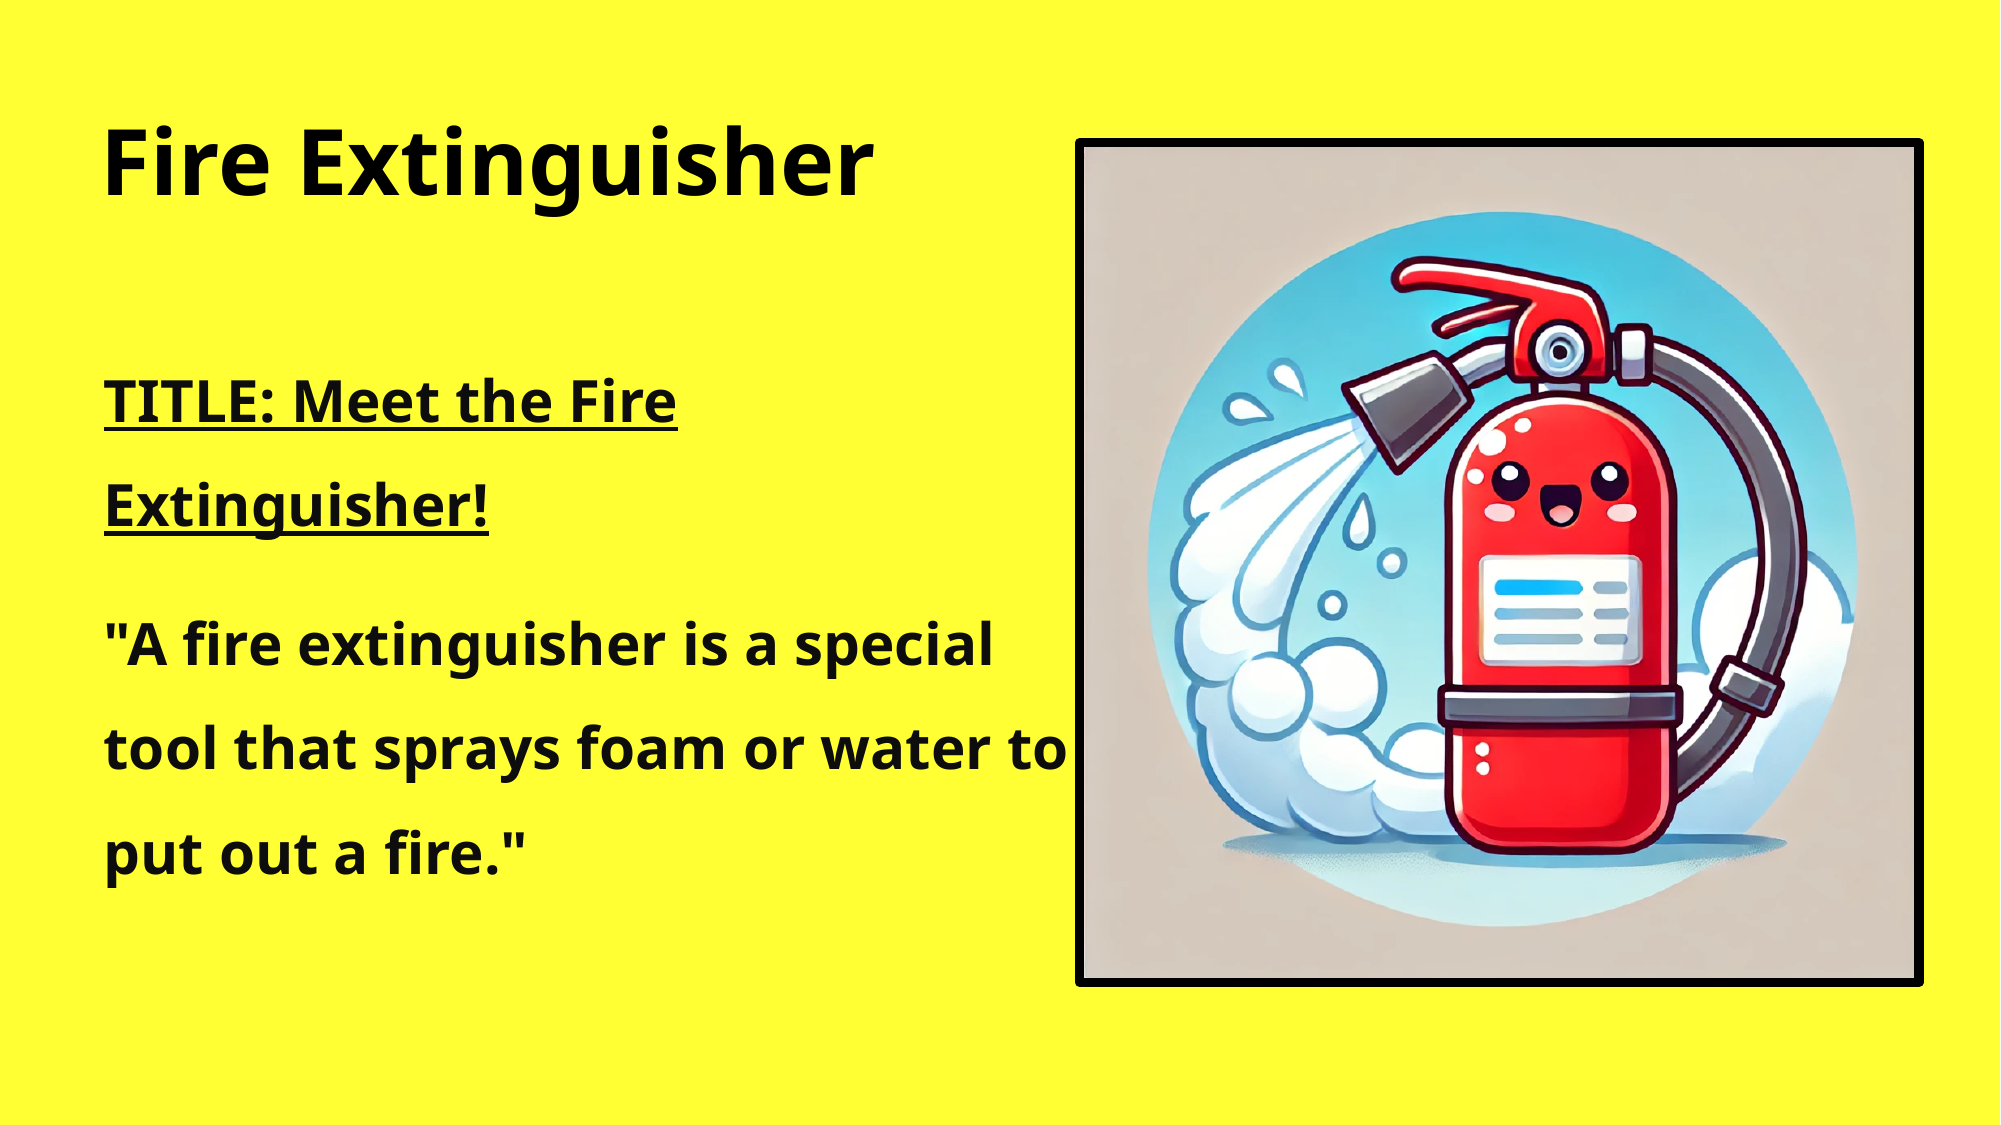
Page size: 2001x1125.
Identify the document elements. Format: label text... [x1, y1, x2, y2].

text_box Fire Extinguisher [85, 117, 1214, 223]
picture [1083, 146, 1915, 979]
text_box TITLE: Meet the Fire Extinguisher! "A fire extinguisher is a special tool that sprays foam or water to put out a fire." [88, 321, 1085, 1008]
